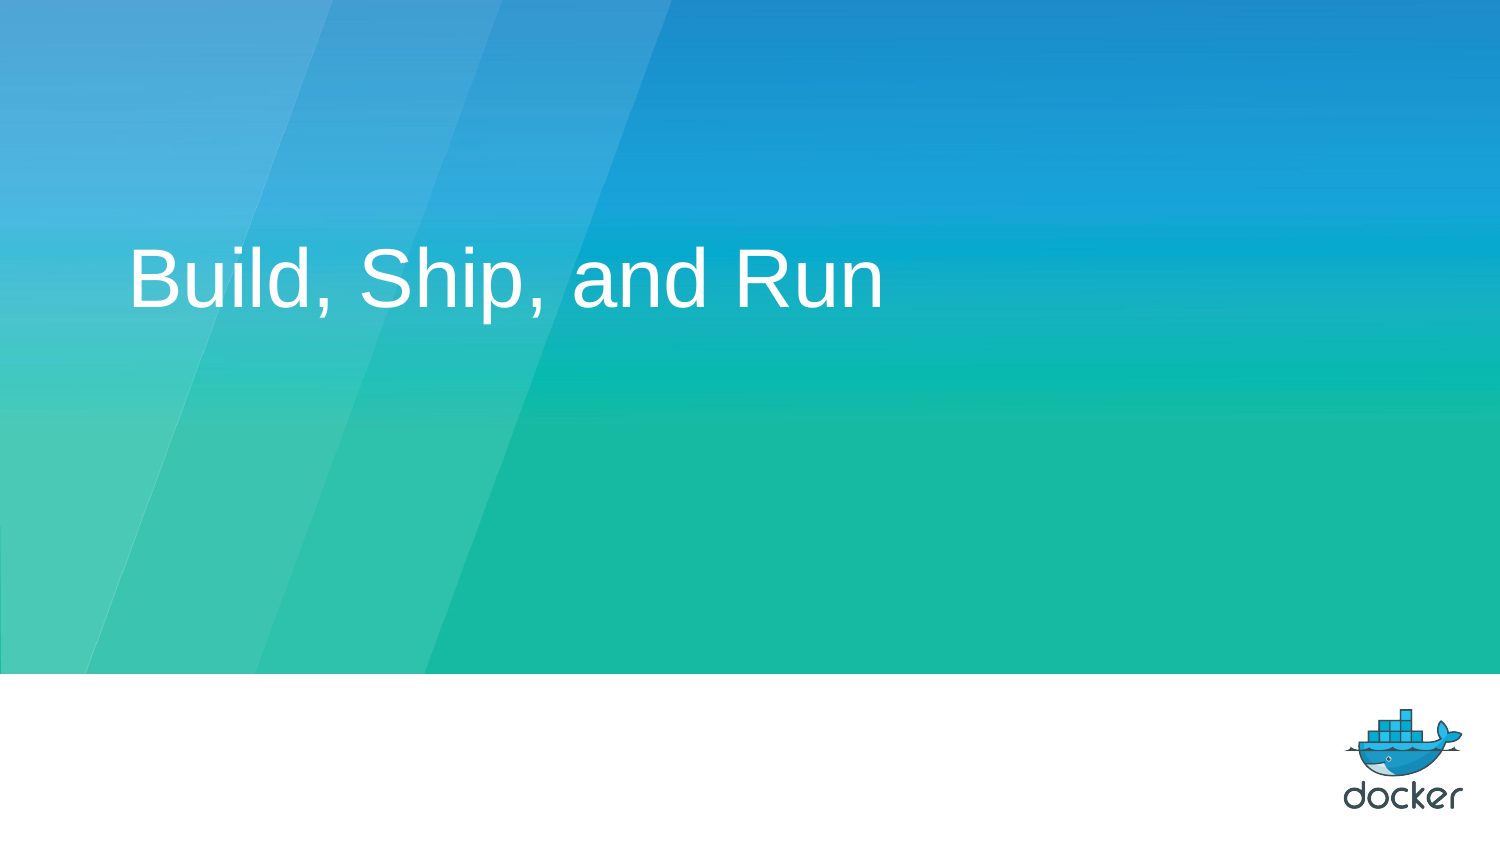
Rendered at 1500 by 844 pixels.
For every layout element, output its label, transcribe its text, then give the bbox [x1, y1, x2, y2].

list Build, Ship, and Run [112, 217, 1331, 410]
picture [0, 0, 1500, 844]
picture [1343, 709, 1463, 809]
